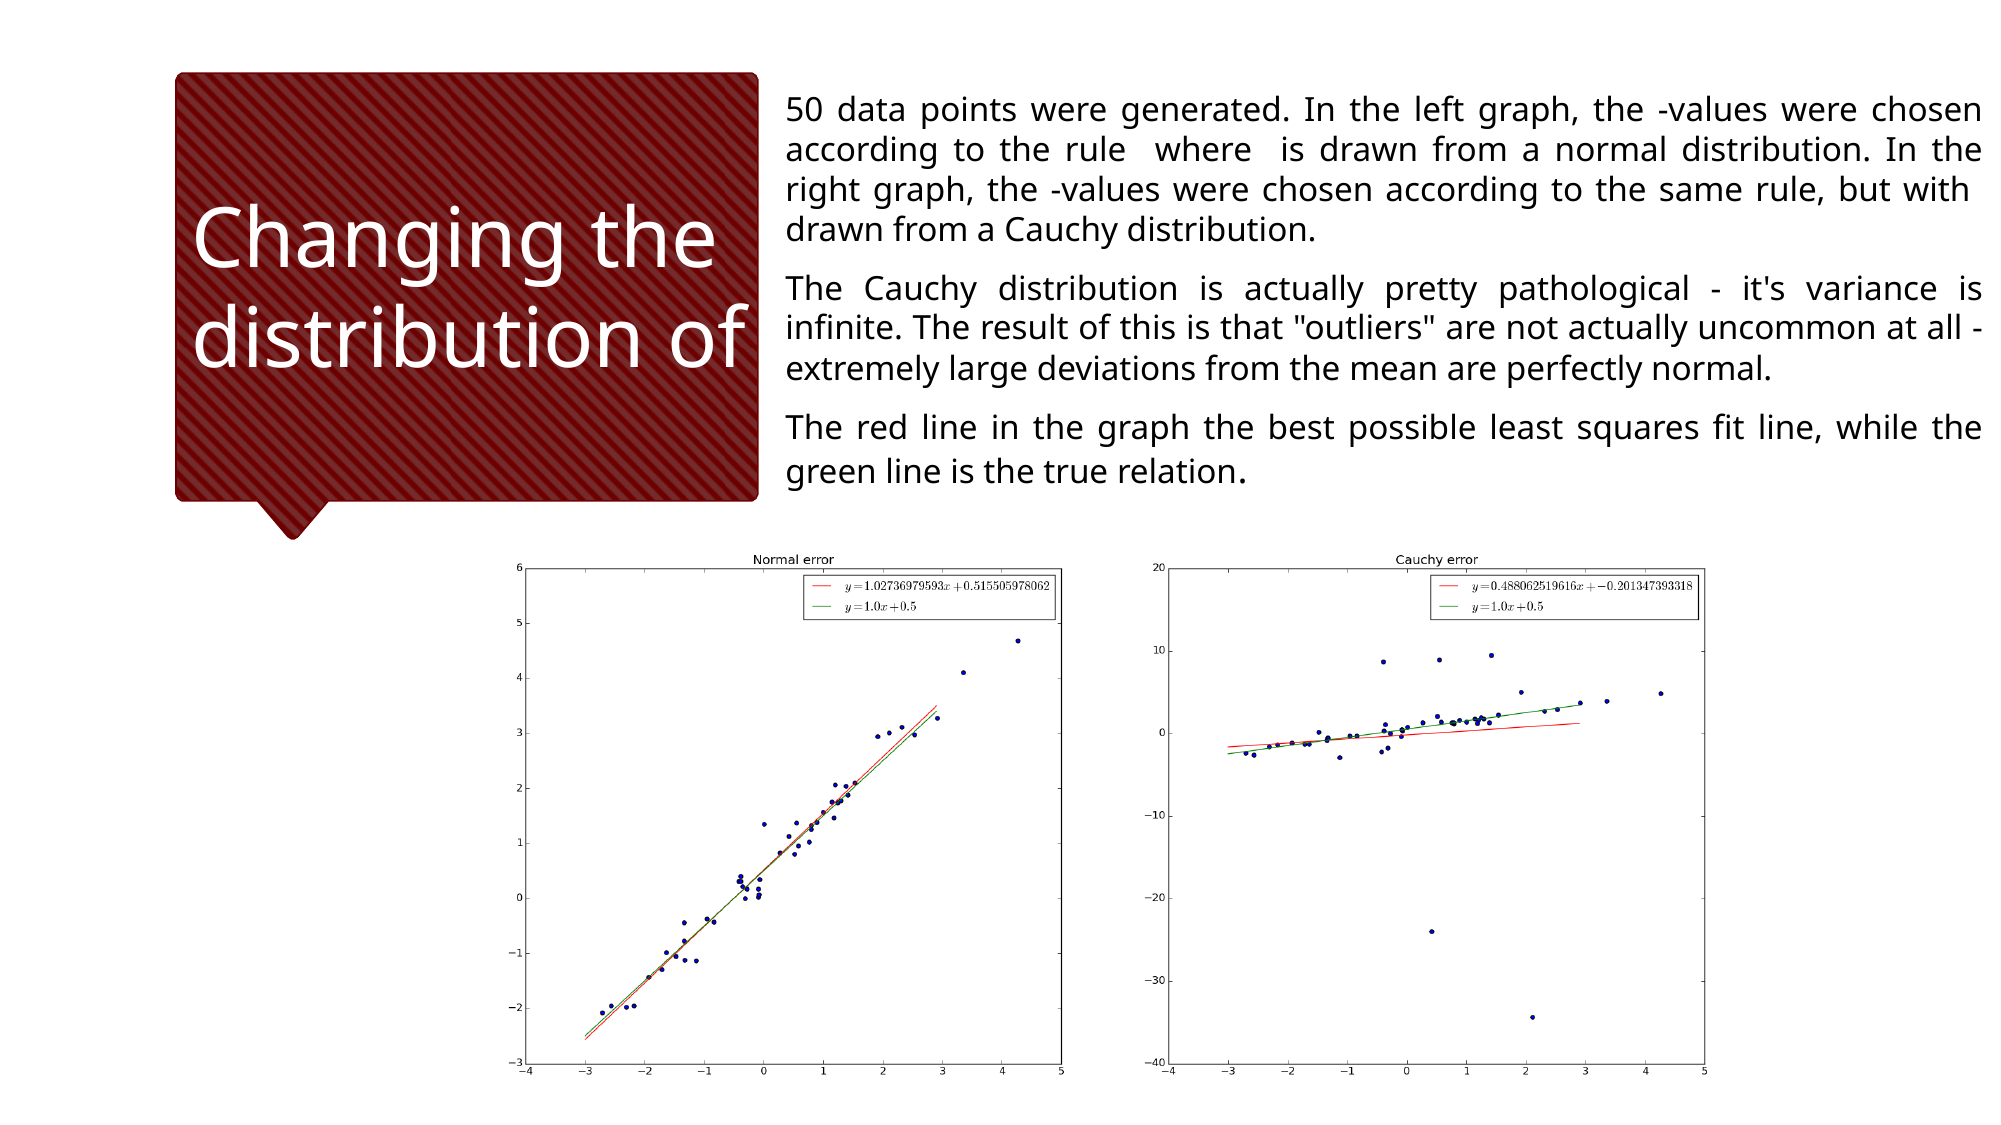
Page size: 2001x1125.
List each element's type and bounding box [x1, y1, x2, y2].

picture [335, 506, 1856, 1125]
